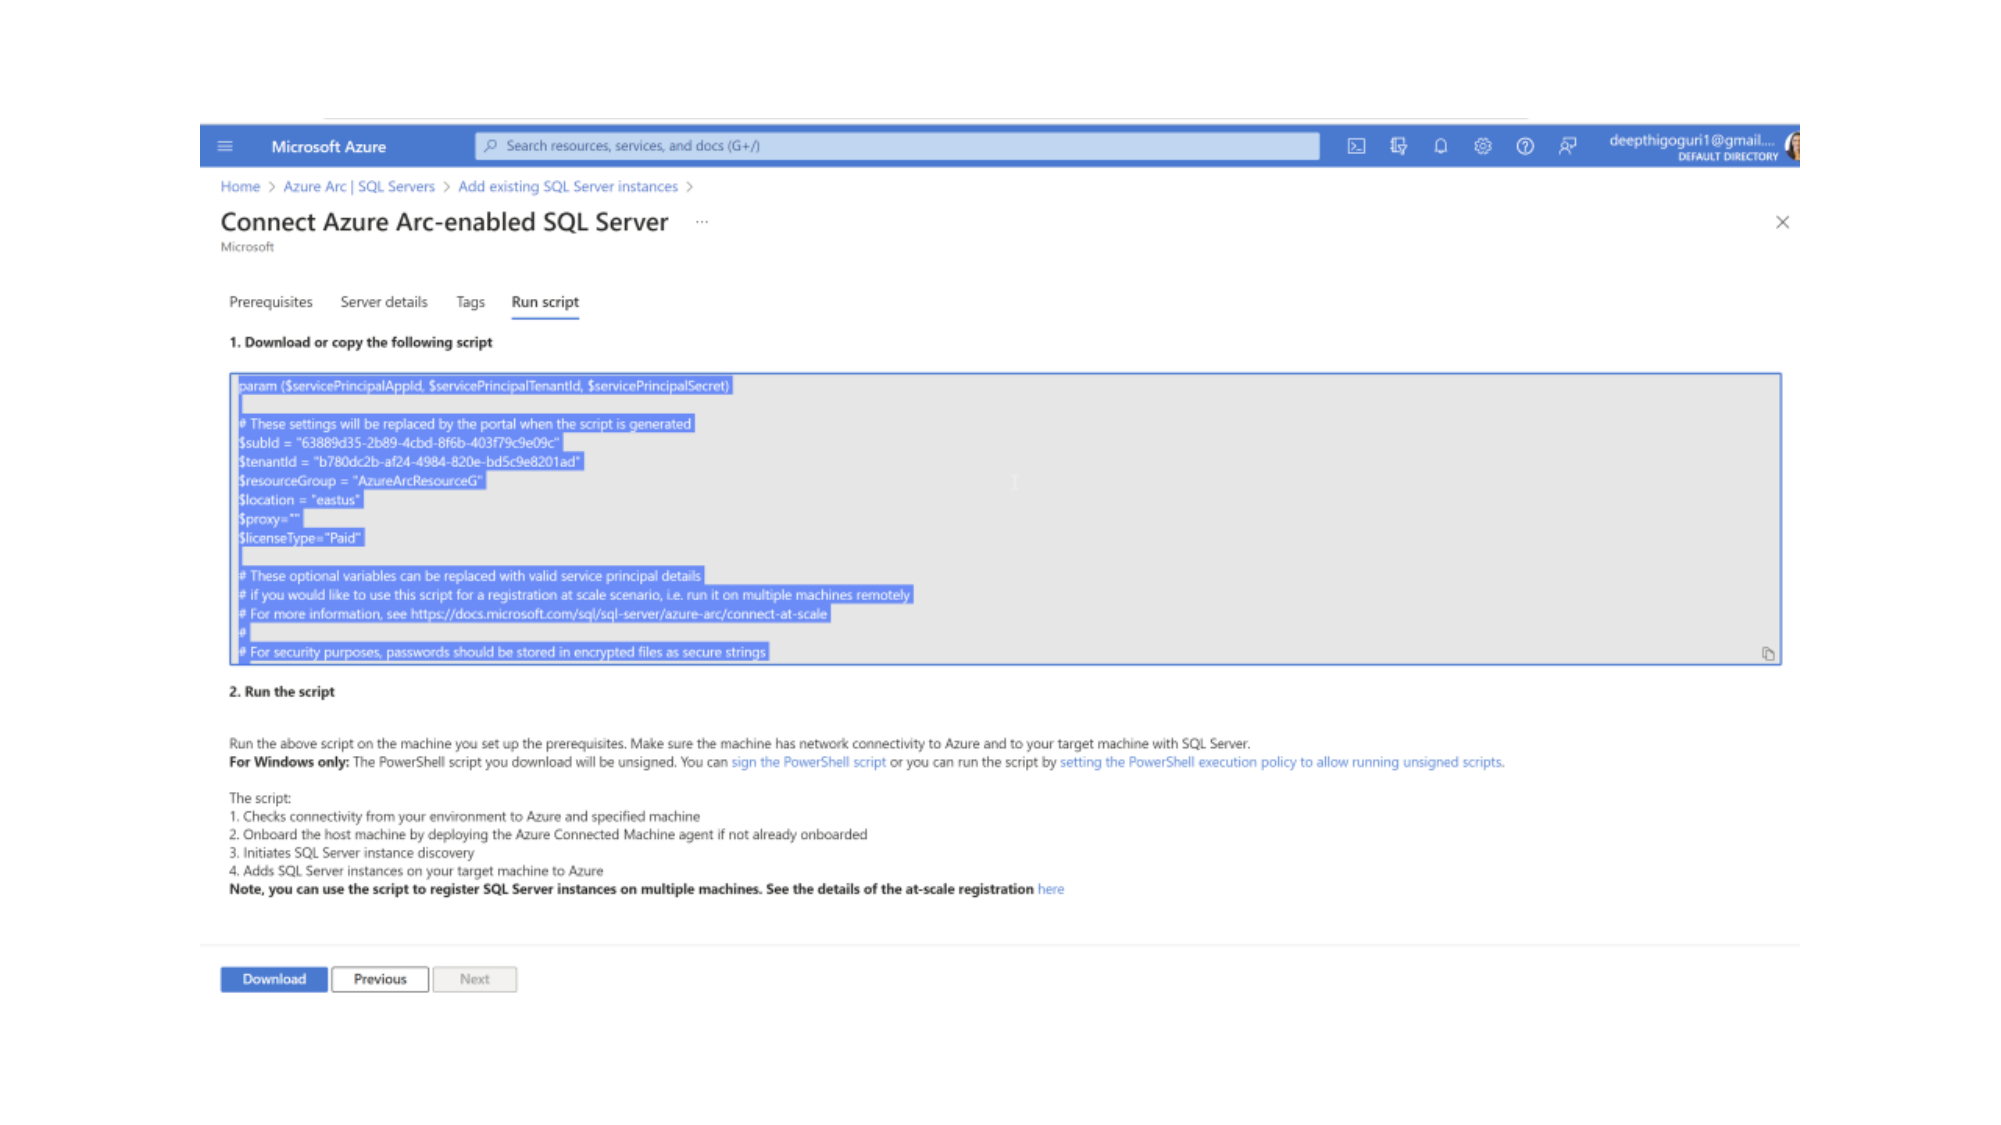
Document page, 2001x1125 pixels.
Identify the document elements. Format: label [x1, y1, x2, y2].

picture [199, 118, 1800, 1007]
